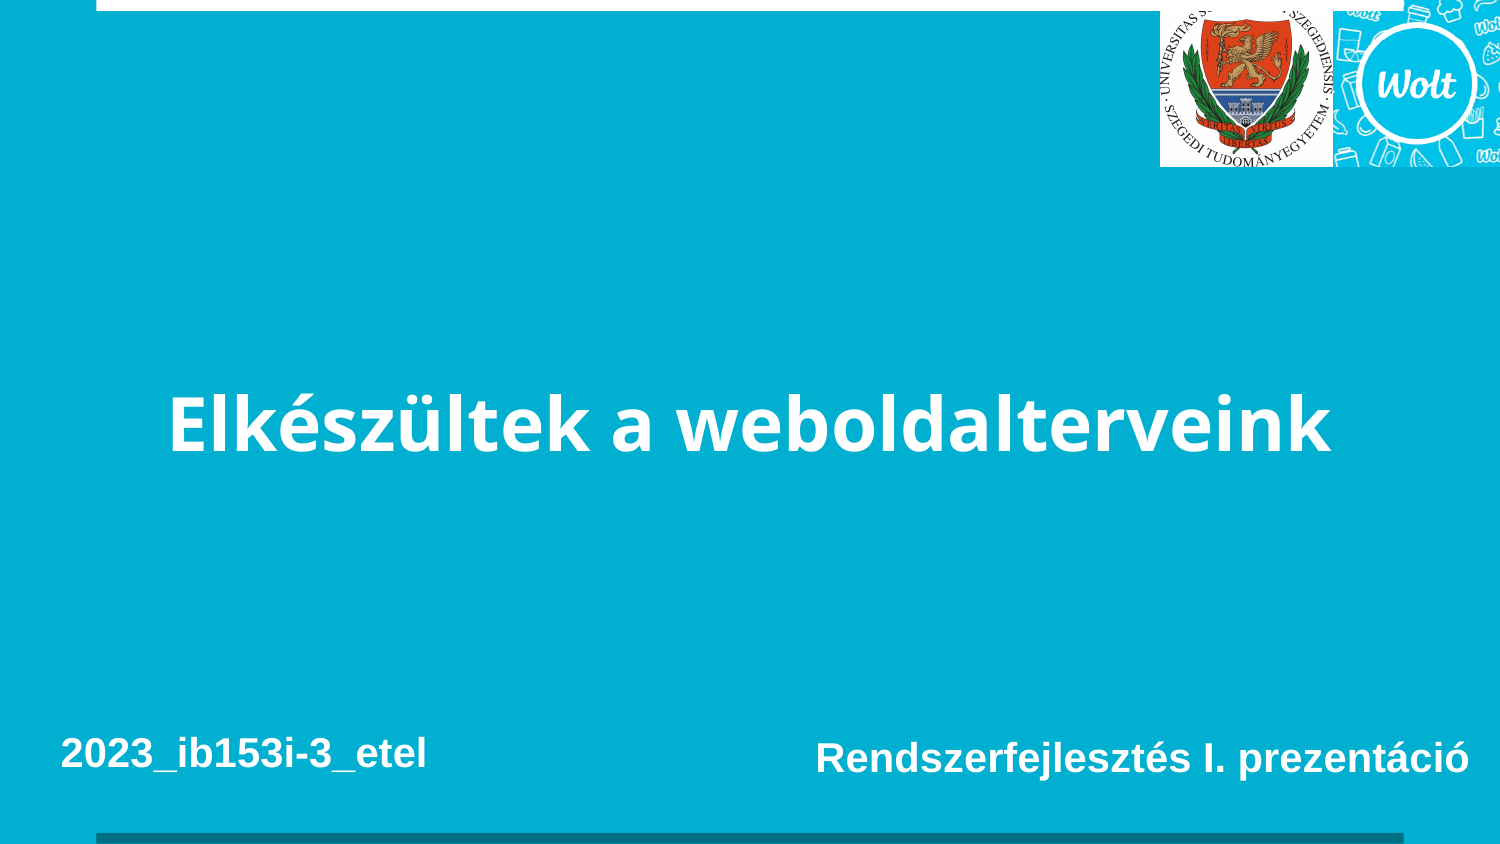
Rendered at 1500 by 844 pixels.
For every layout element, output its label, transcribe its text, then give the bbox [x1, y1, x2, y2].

title Elkészültek a weboldalterveink [83, 315, 1417, 529]
picture [1160, 0, 1500, 167]
